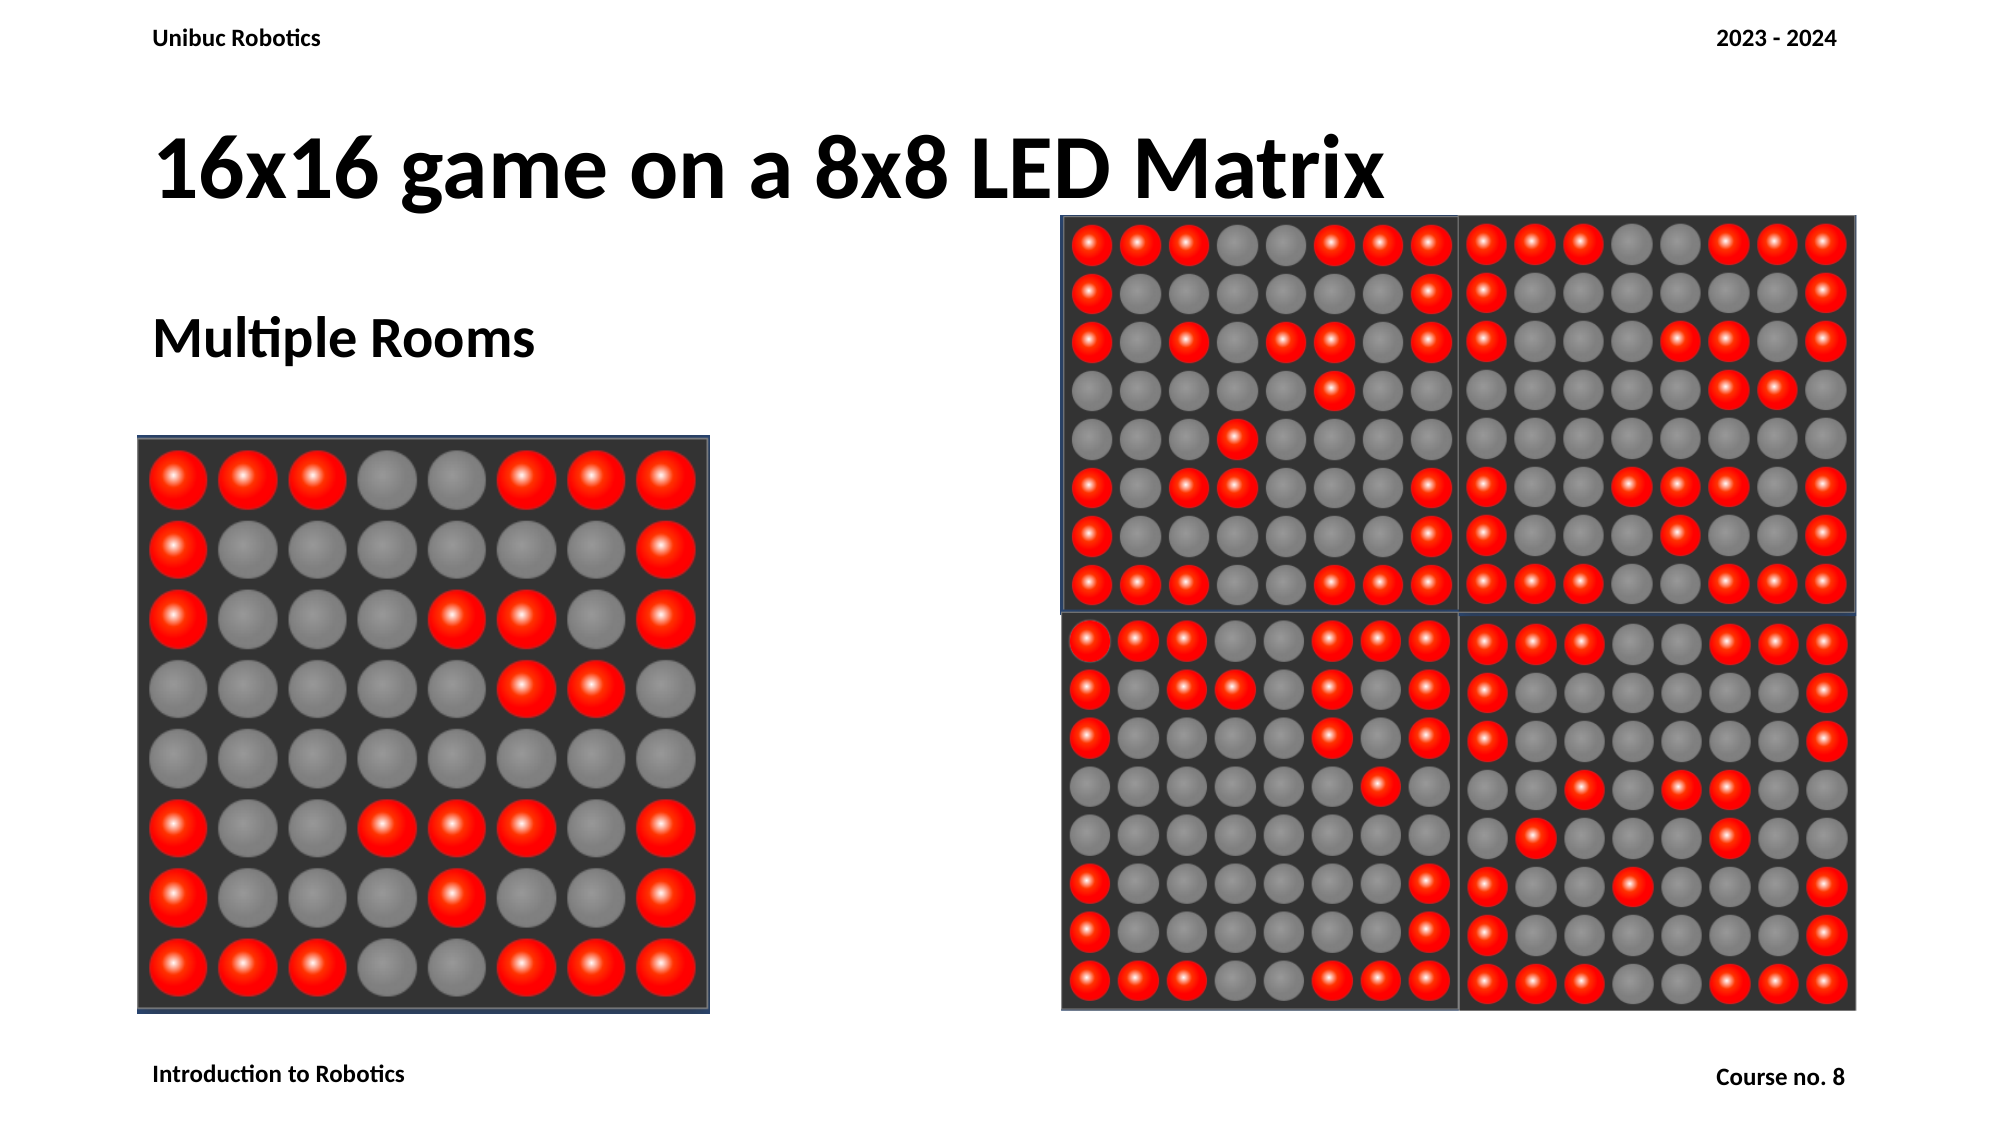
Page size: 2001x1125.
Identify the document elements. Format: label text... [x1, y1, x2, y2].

title 16x16 game on a 8x8 LED Matrix [137, 59, 1863, 278]
picture [137, 434, 710, 1014]
picture [1060, 215, 1863, 1014]
list Multiple Rooms [137, 299, 1007, 1014]
